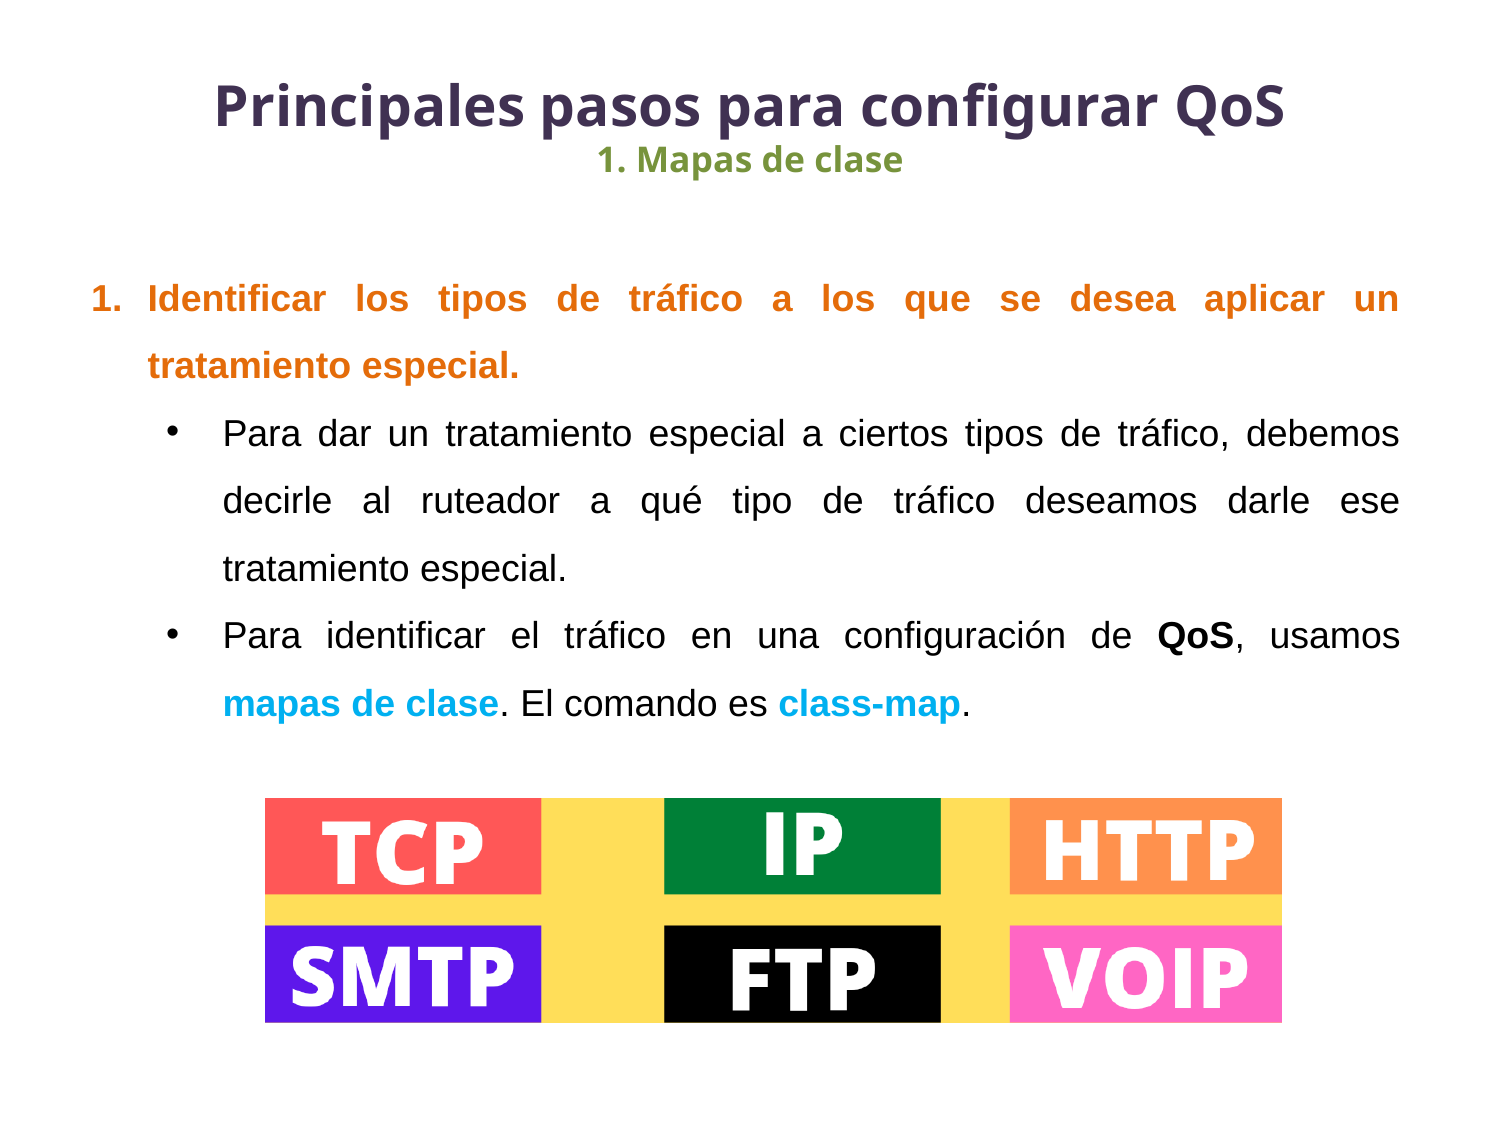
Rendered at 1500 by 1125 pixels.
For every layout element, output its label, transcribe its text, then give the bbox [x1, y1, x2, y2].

text_box Principales pasos para configurar QoS 1. Mapas de clase [168, 30, 1332, 219]
list Identificar los tipos de tráfico a los que se desea aplicar un tratamiento especial. Para dar un tratamiento especial a ciertos tipos de tráfico, debemos decirle al ruteador a qué tipo de tráfico deseamos darle ese tratamiento especial. Para identificar el tráfico en una configuración de QoS, usamos mapas de clase. El comando es class-map. [29, 243, 1416, 740]
picture [265, 798, 1282, 1023]
